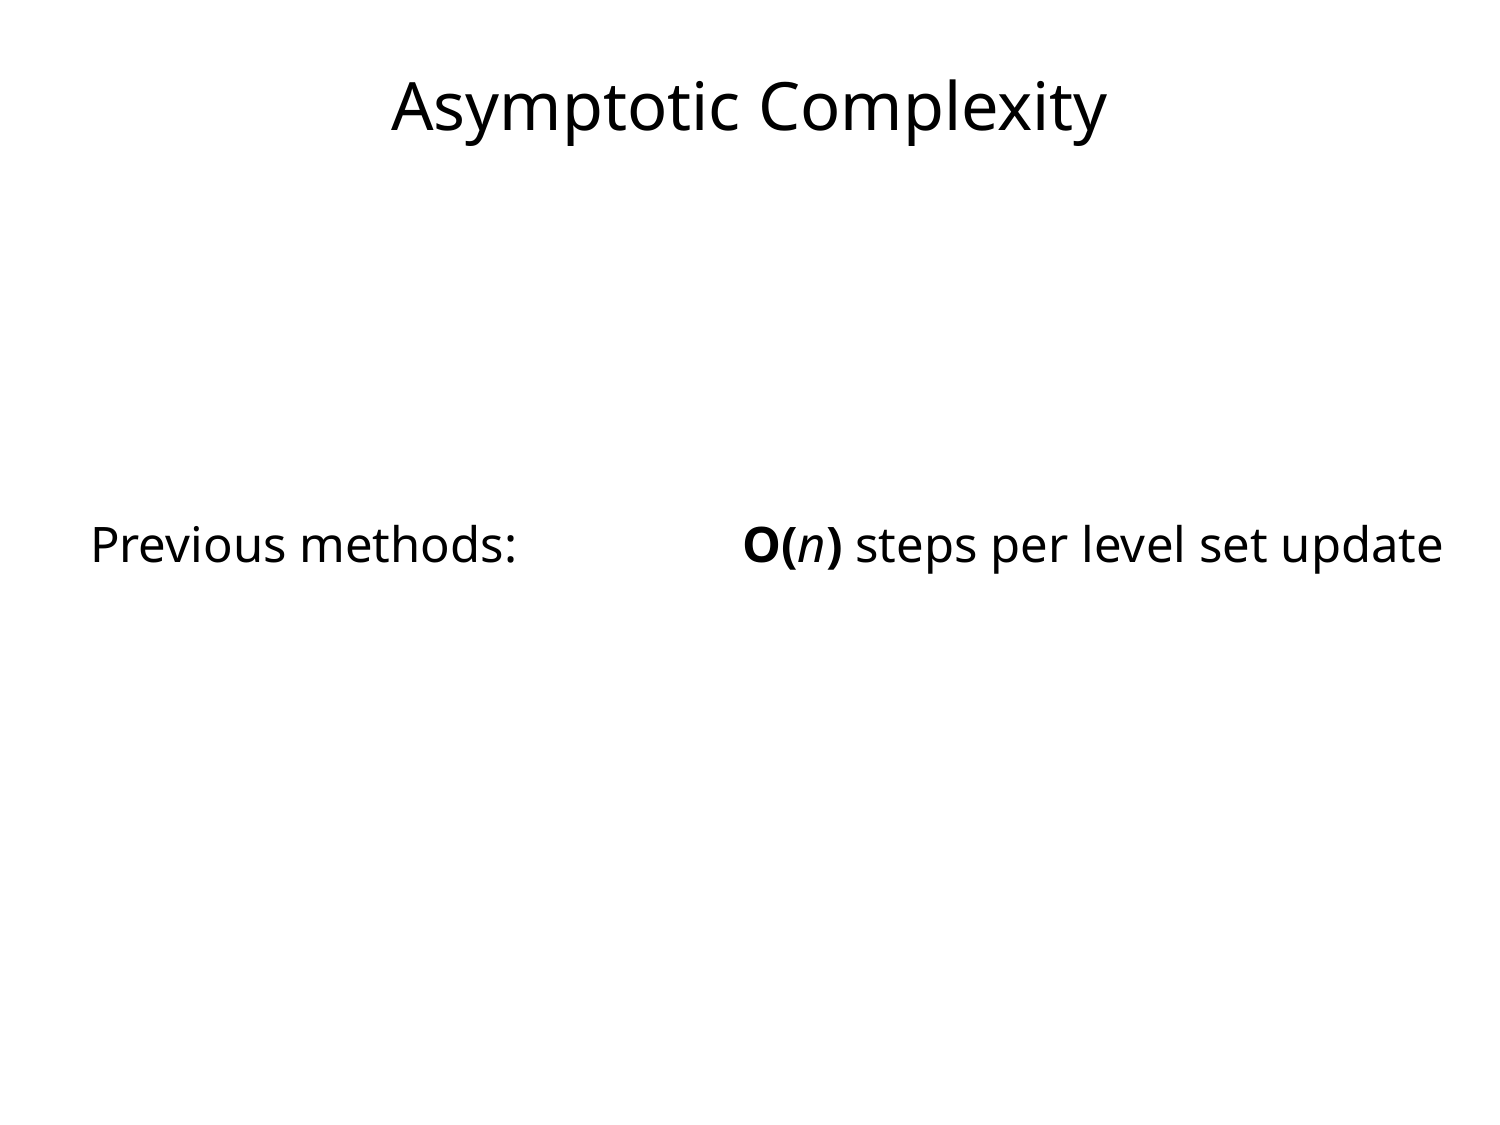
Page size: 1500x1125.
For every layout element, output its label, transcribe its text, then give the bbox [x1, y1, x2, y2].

text_box Previous methods: O(n) steps per level set update [74, 457, 1500, 608]
title Asymptotic Complexity [0, 33, 1500, 175]
